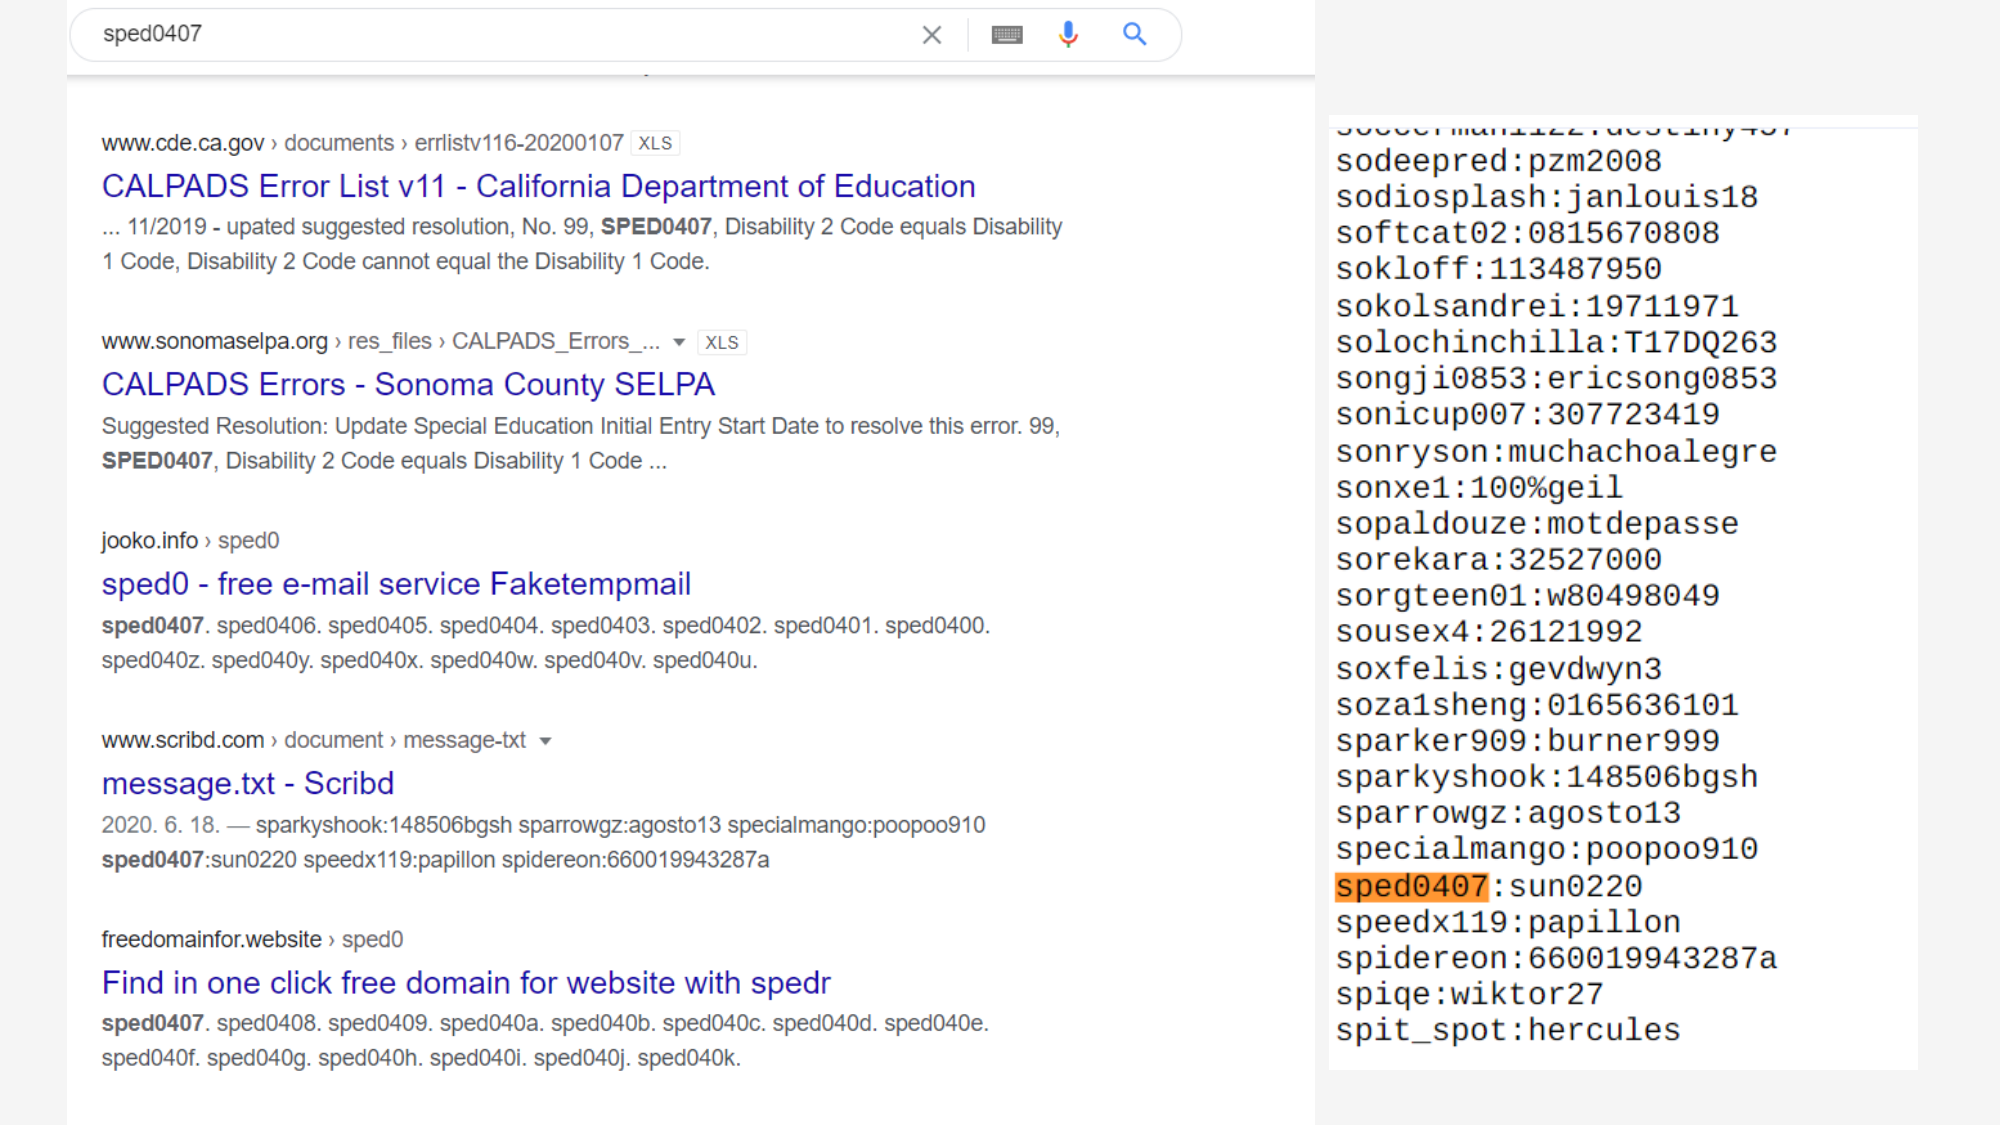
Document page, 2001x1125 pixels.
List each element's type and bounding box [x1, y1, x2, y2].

picture [67, 0, 1315, 1125]
picture [1329, 115, 1918, 1070]
